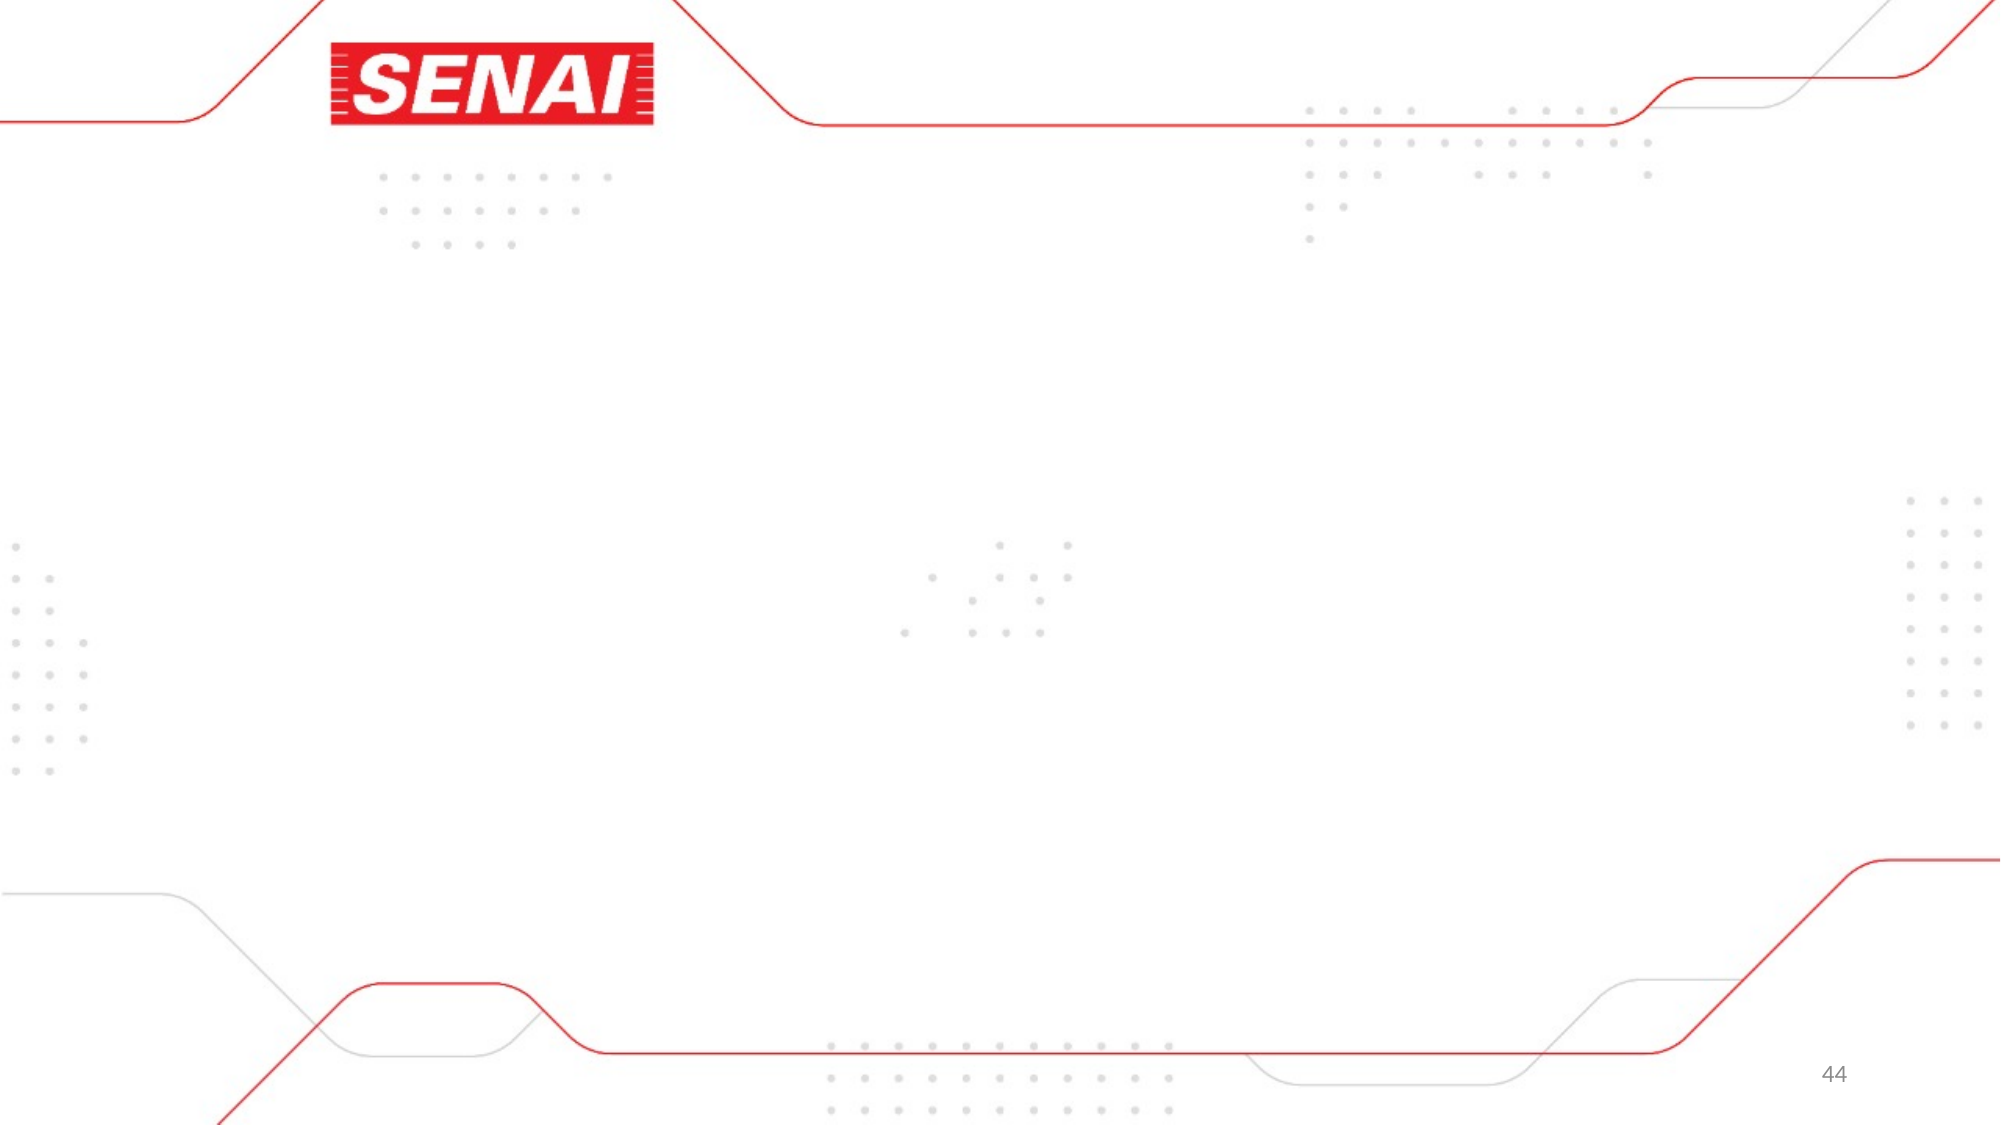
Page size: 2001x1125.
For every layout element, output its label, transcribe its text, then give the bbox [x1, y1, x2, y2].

picture [0, 0, 2001, 1125]
slide_number 44 [1412, 1042, 1863, 1103]
